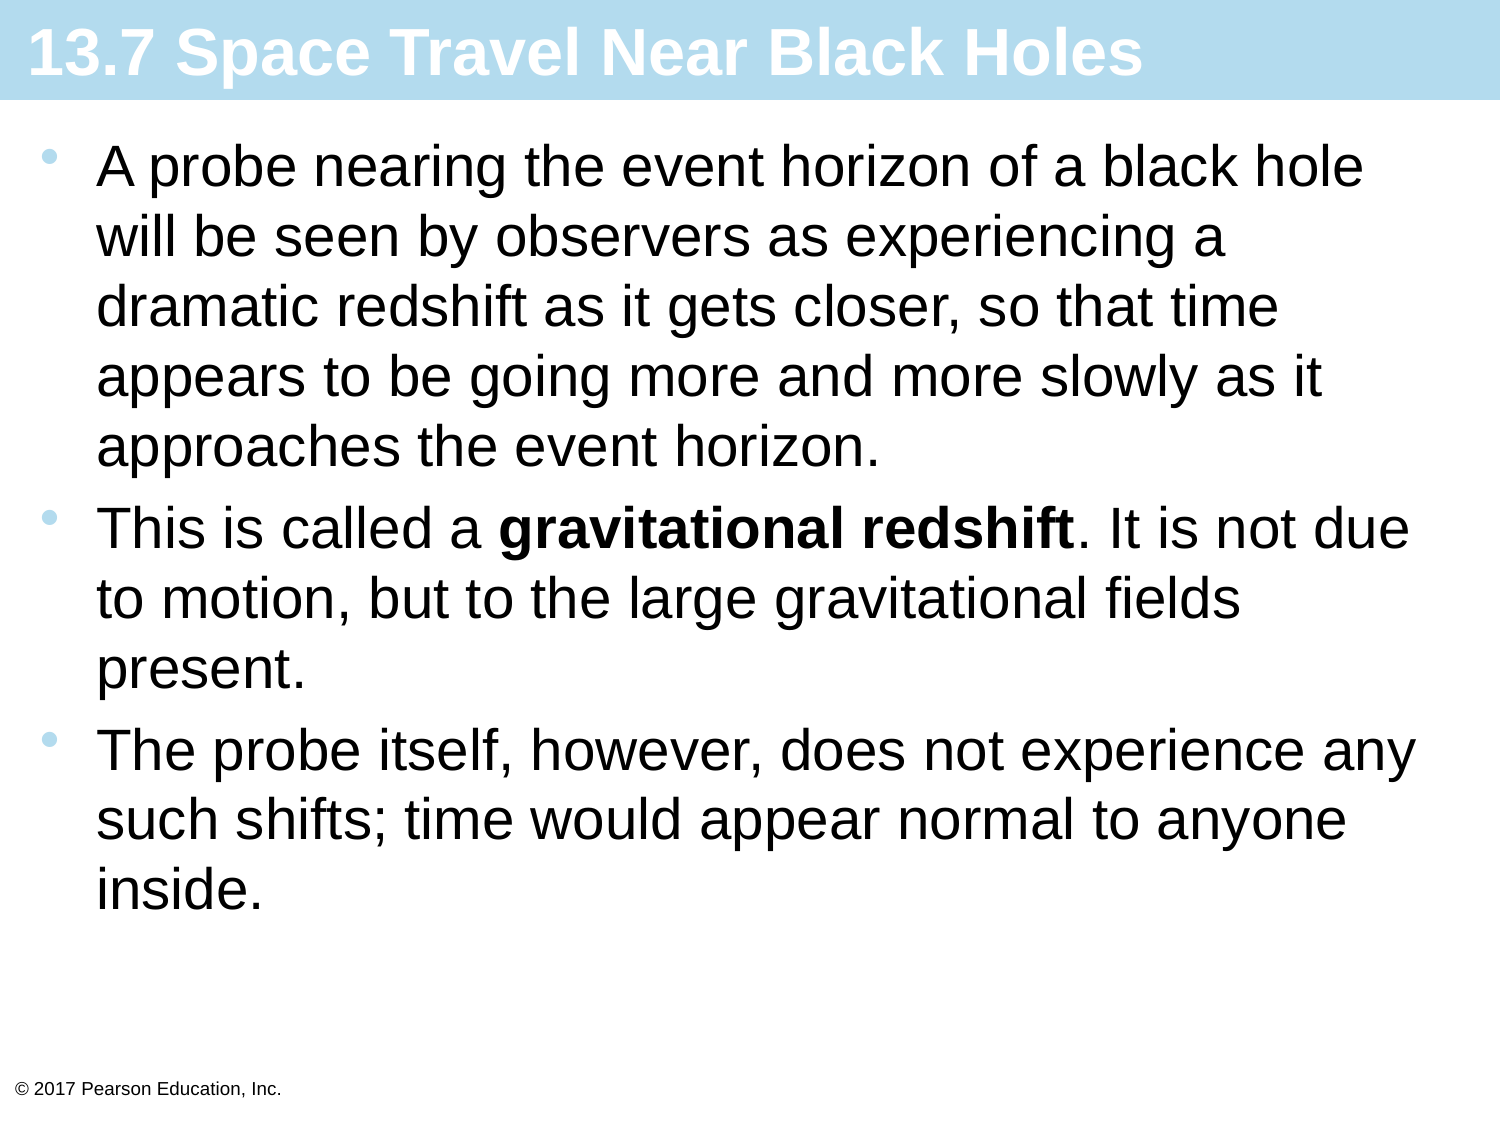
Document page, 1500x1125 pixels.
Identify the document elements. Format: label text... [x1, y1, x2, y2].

footer © 2017 Pearson Education, Inc. [0, 1049, 476, 1125]
list A probe nearing the event horizon of a black hole will be seen by observers as experiencing a dramatic redshift as it gets closer, so that time appears to be going more and more slowly as it approaches the event horizon. This is called a gravitational redshift. It is not due to motion, but to the large gravitational fields present. The probe itself, however, does not experience any such shifts; time would appear normal to anyone inside. [24, 120, 1475, 1046]
title 13.7 Space Travel Near Black Holes [12, 2, 1475, 96]
